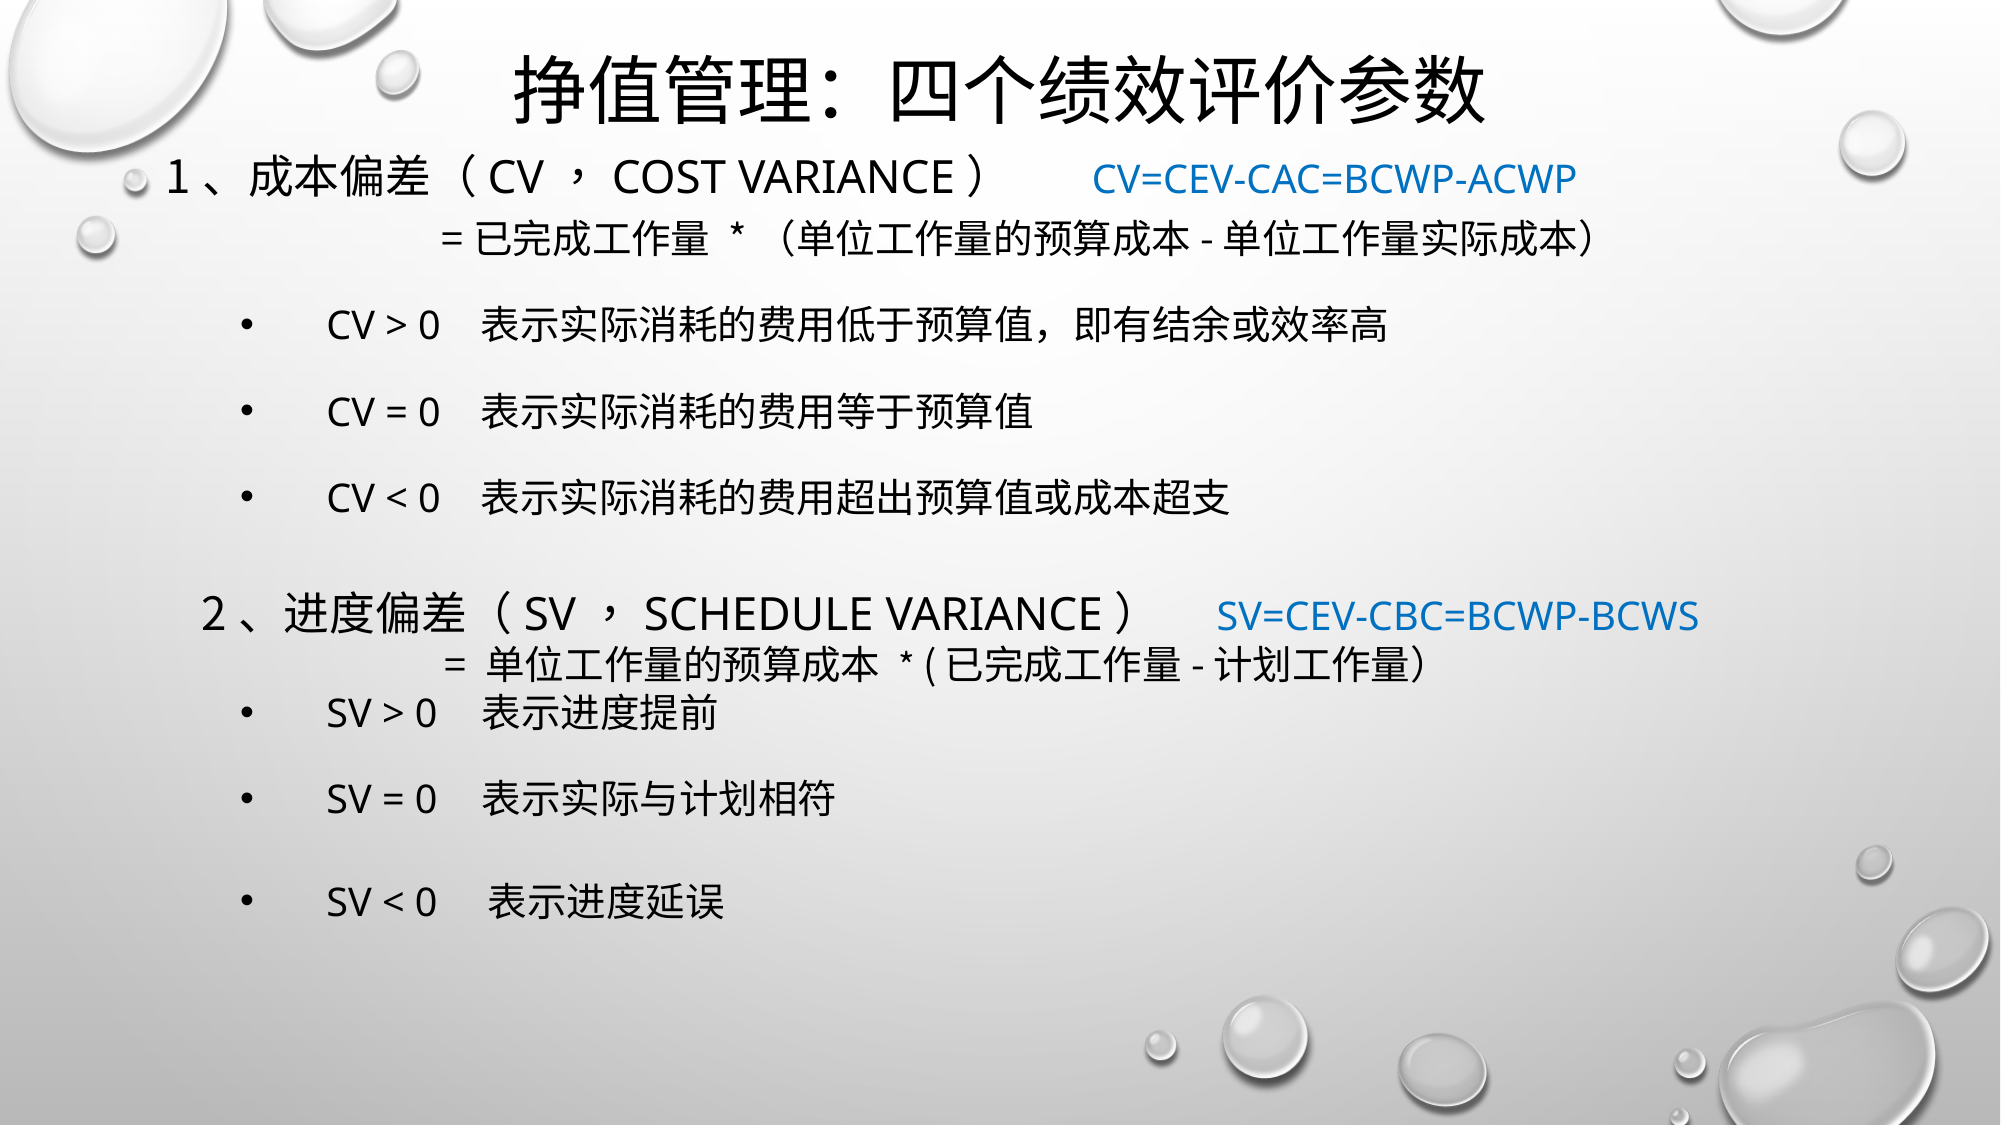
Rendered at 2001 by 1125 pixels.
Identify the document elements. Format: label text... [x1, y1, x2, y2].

picture [0, 0, 2000, 1125]
title 挣值管理：四个绩效评价参数 [149, 36, 1850, 151]
text_box 1、成本偏差（CV，COST VARIANCE） CV=CEV-CAC=BCWP-ACWP =已完成工作量 *（单位工作量的预算成本-单位工作量实际成本） CV > 0 表示实际消耗的费用低于预算值，即有结余或效率高 CV = 0 表示实际消耗的费用等于预算值 CV < 0 表示实际消耗的费用超出预算值或成本超支 2、进度偏差（SV，SCHEDULE VARIANCE） SV=CEV-CBC=BCWP-BCWS = 单位工作量的预算成本 * (已完成工作量-计划工作量） SV > 0 表示进度提前 SV = 0 表示实际与计划相符 SV < 0 表示进度延误 [149, 151, 1850, 950]
